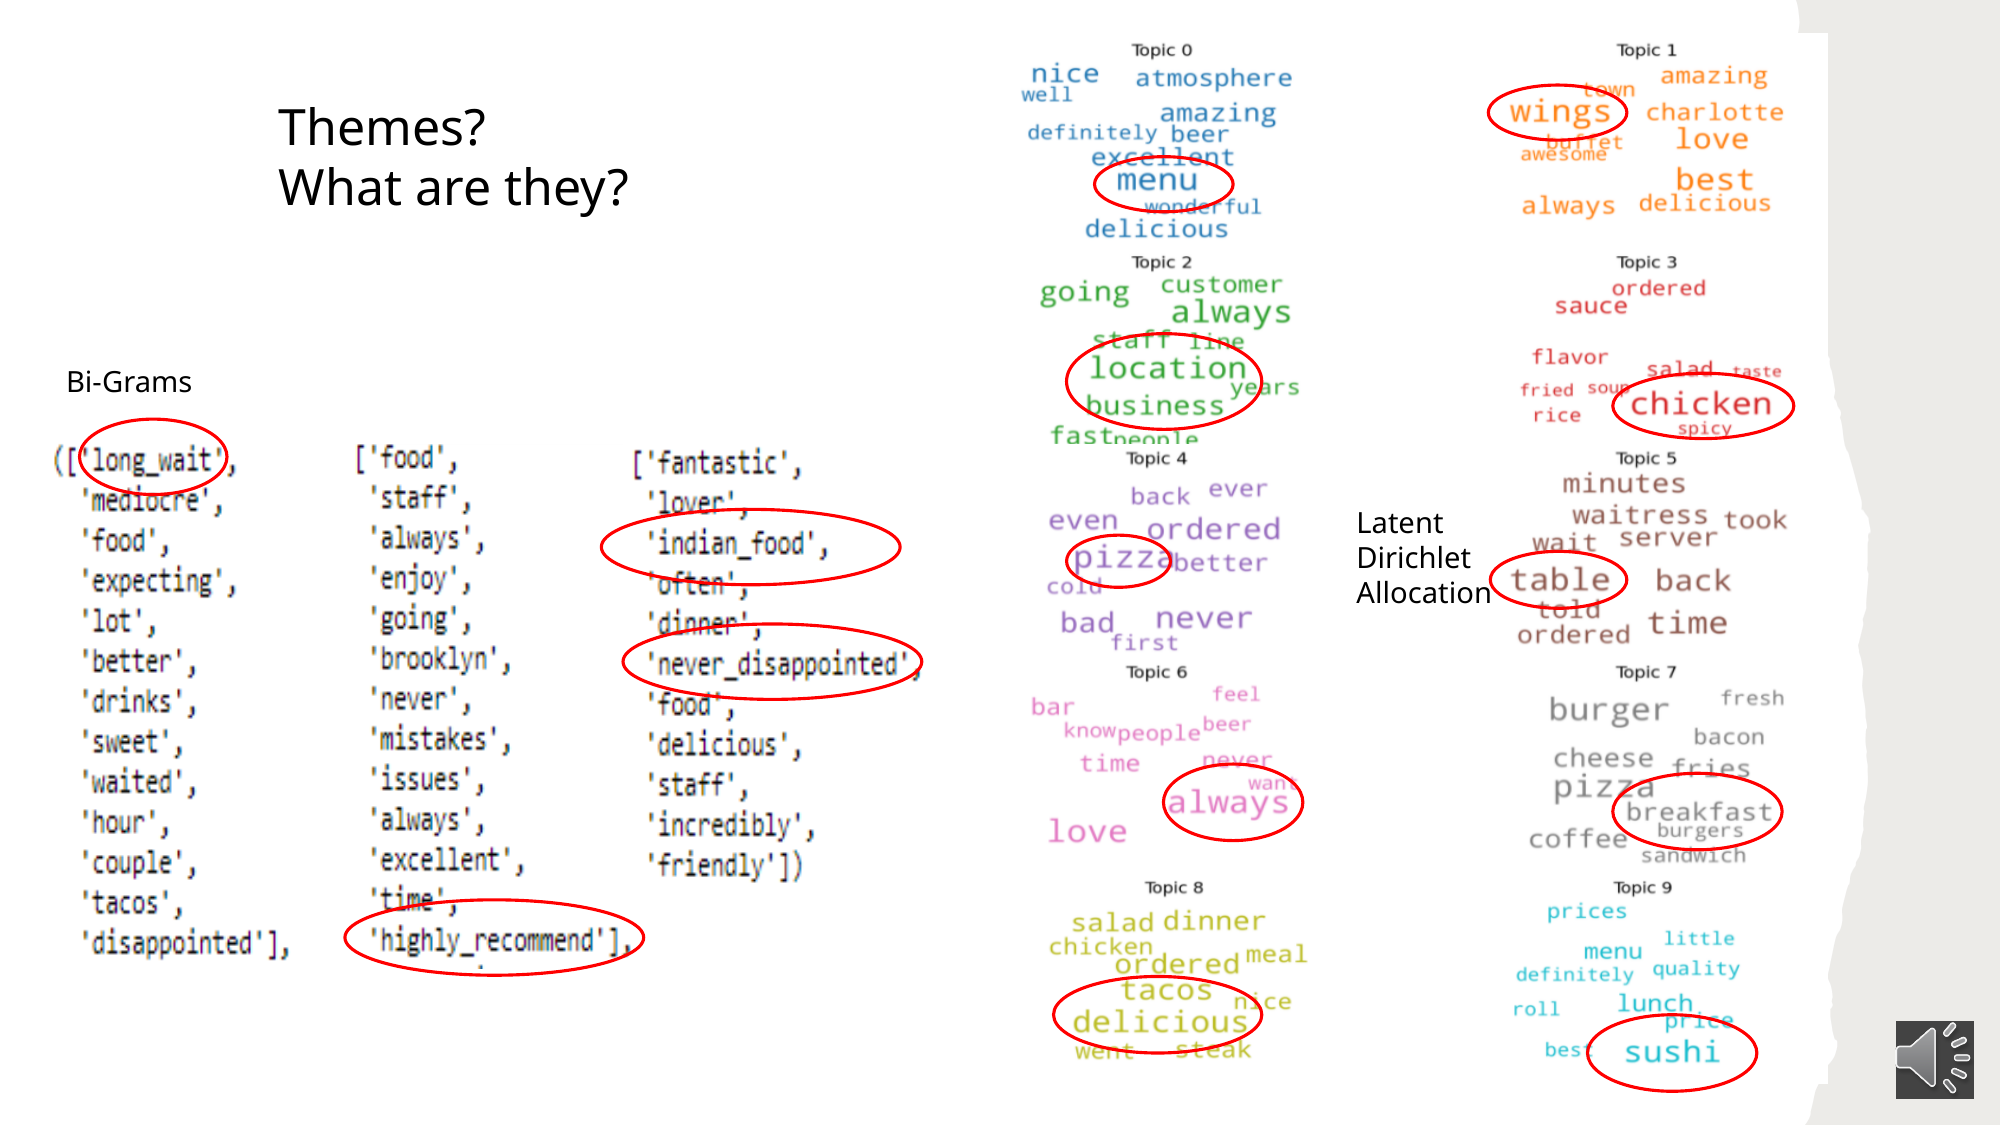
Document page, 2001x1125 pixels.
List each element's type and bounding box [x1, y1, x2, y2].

picture [1789, 0, 2000, 1125]
text_box [51, 33, 1828, 1092]
